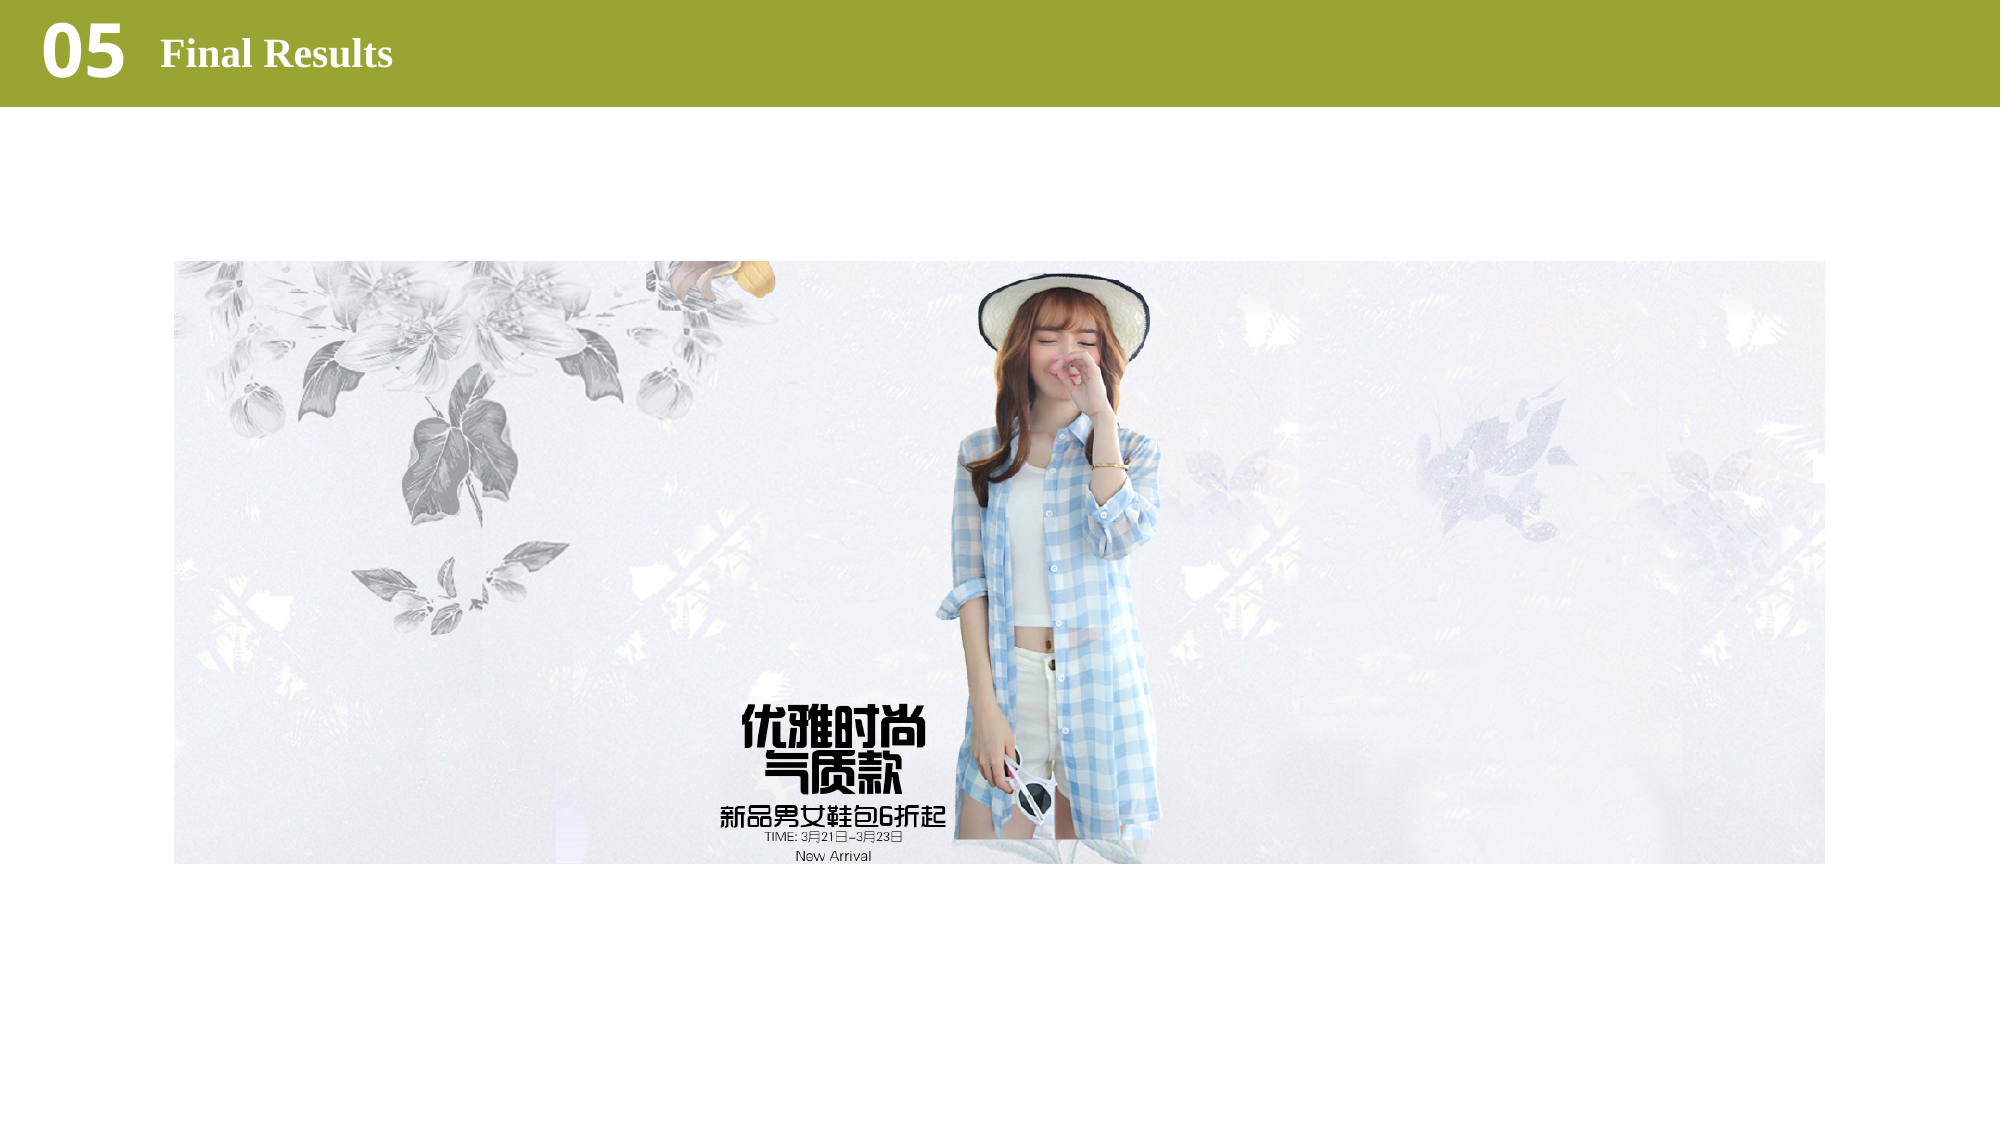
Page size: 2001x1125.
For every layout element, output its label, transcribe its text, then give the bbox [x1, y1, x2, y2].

list Final Results [146, 23, 772, 84]
picture [174, 261, 1825, 864]
list 05 [26, 13, 146, 93]
